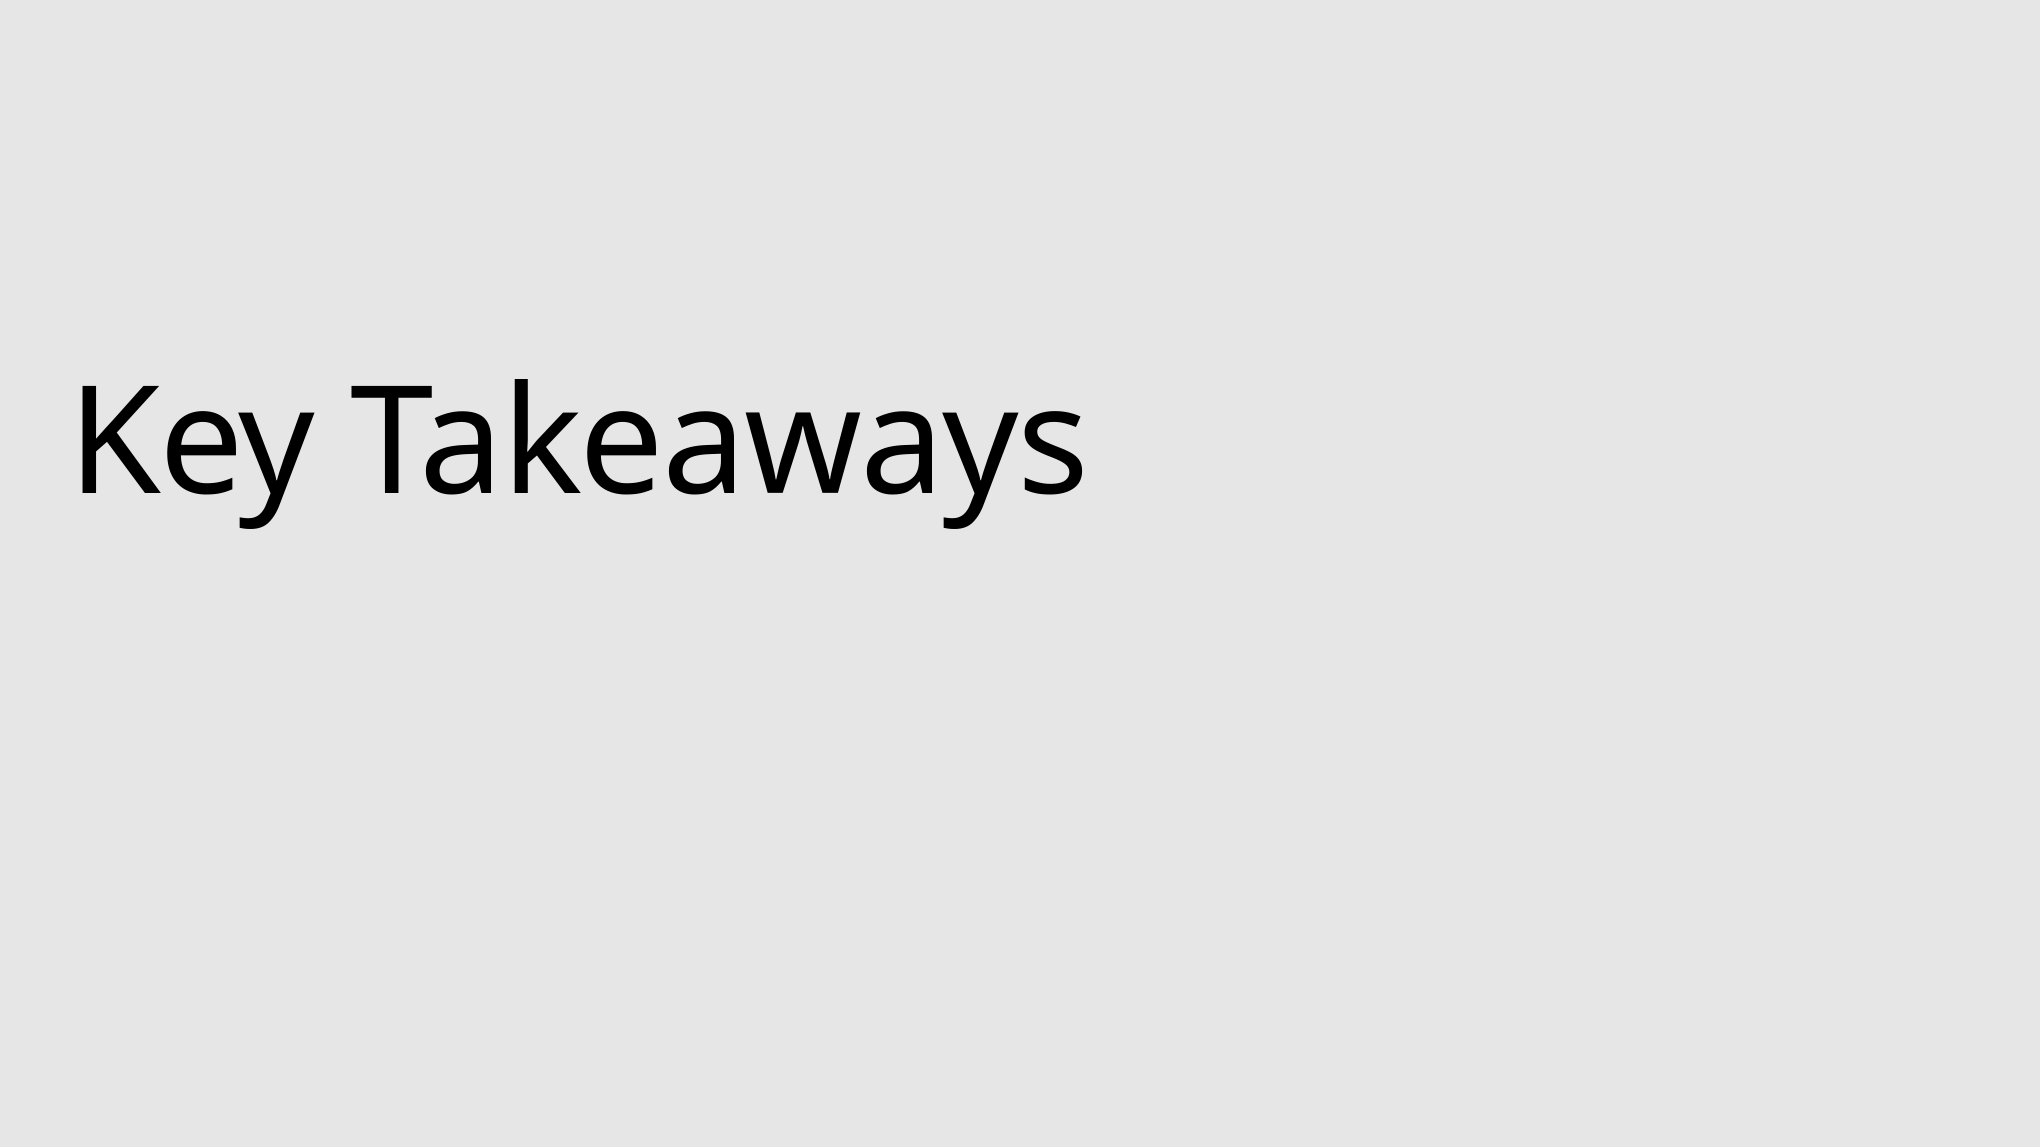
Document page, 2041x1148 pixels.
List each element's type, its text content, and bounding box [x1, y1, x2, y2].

title Key Takeaways [45, 348, 1996, 543]
